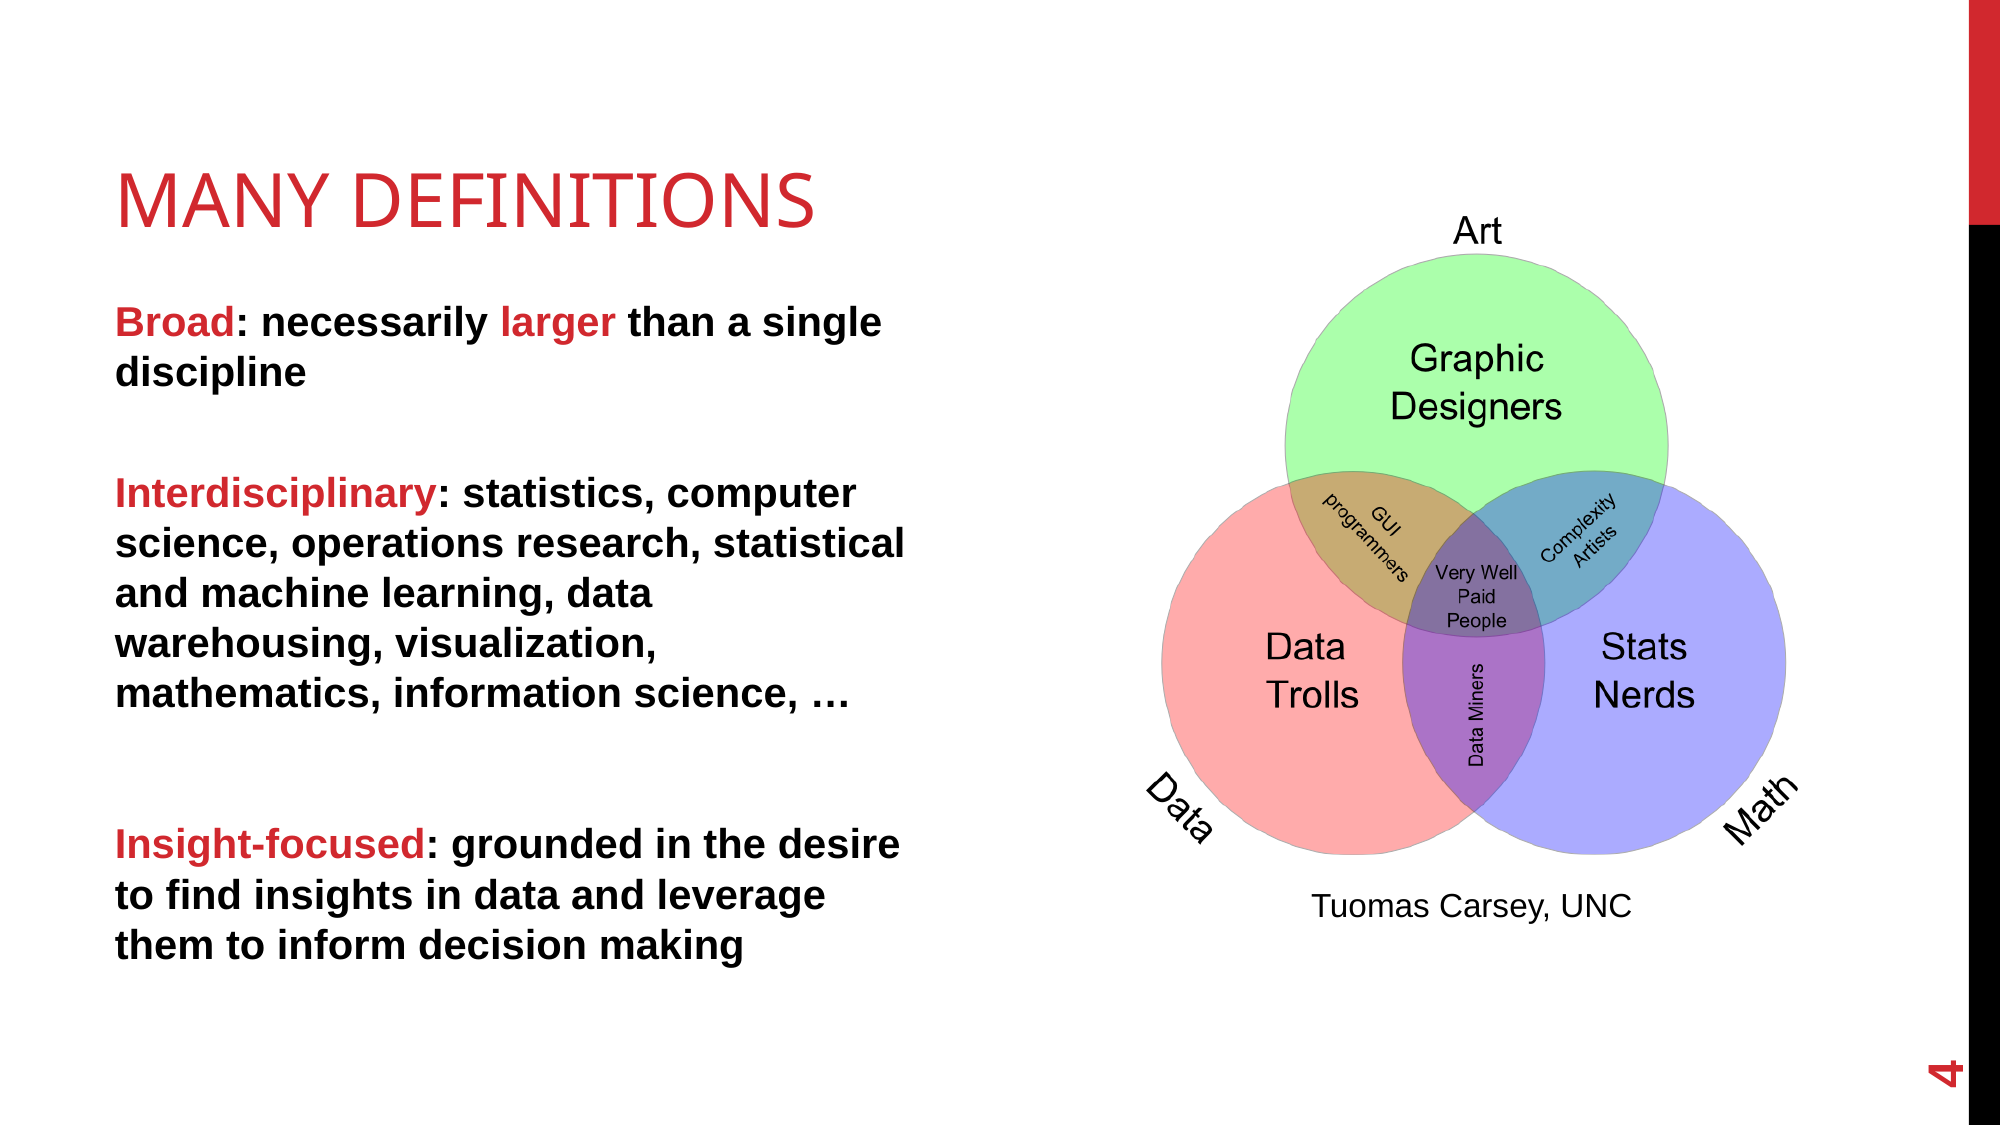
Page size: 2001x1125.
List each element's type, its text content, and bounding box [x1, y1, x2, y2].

list Broad: necessarily larger than a single discipline Interdisciplinary: statistics, computer science, operations research, statistical and machine learning, data warehousing, visualization, mathematics, information science, … Insight-focused: grounded in the desire to find insights in data and leverage them to inform decision making [99, 287, 928, 1005]
slide_number 4 [1903, 887, 1984, 1104]
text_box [1145, 216, 1798, 932]
title MANY DEFINITIONS [99, 25, 1367, 250]
